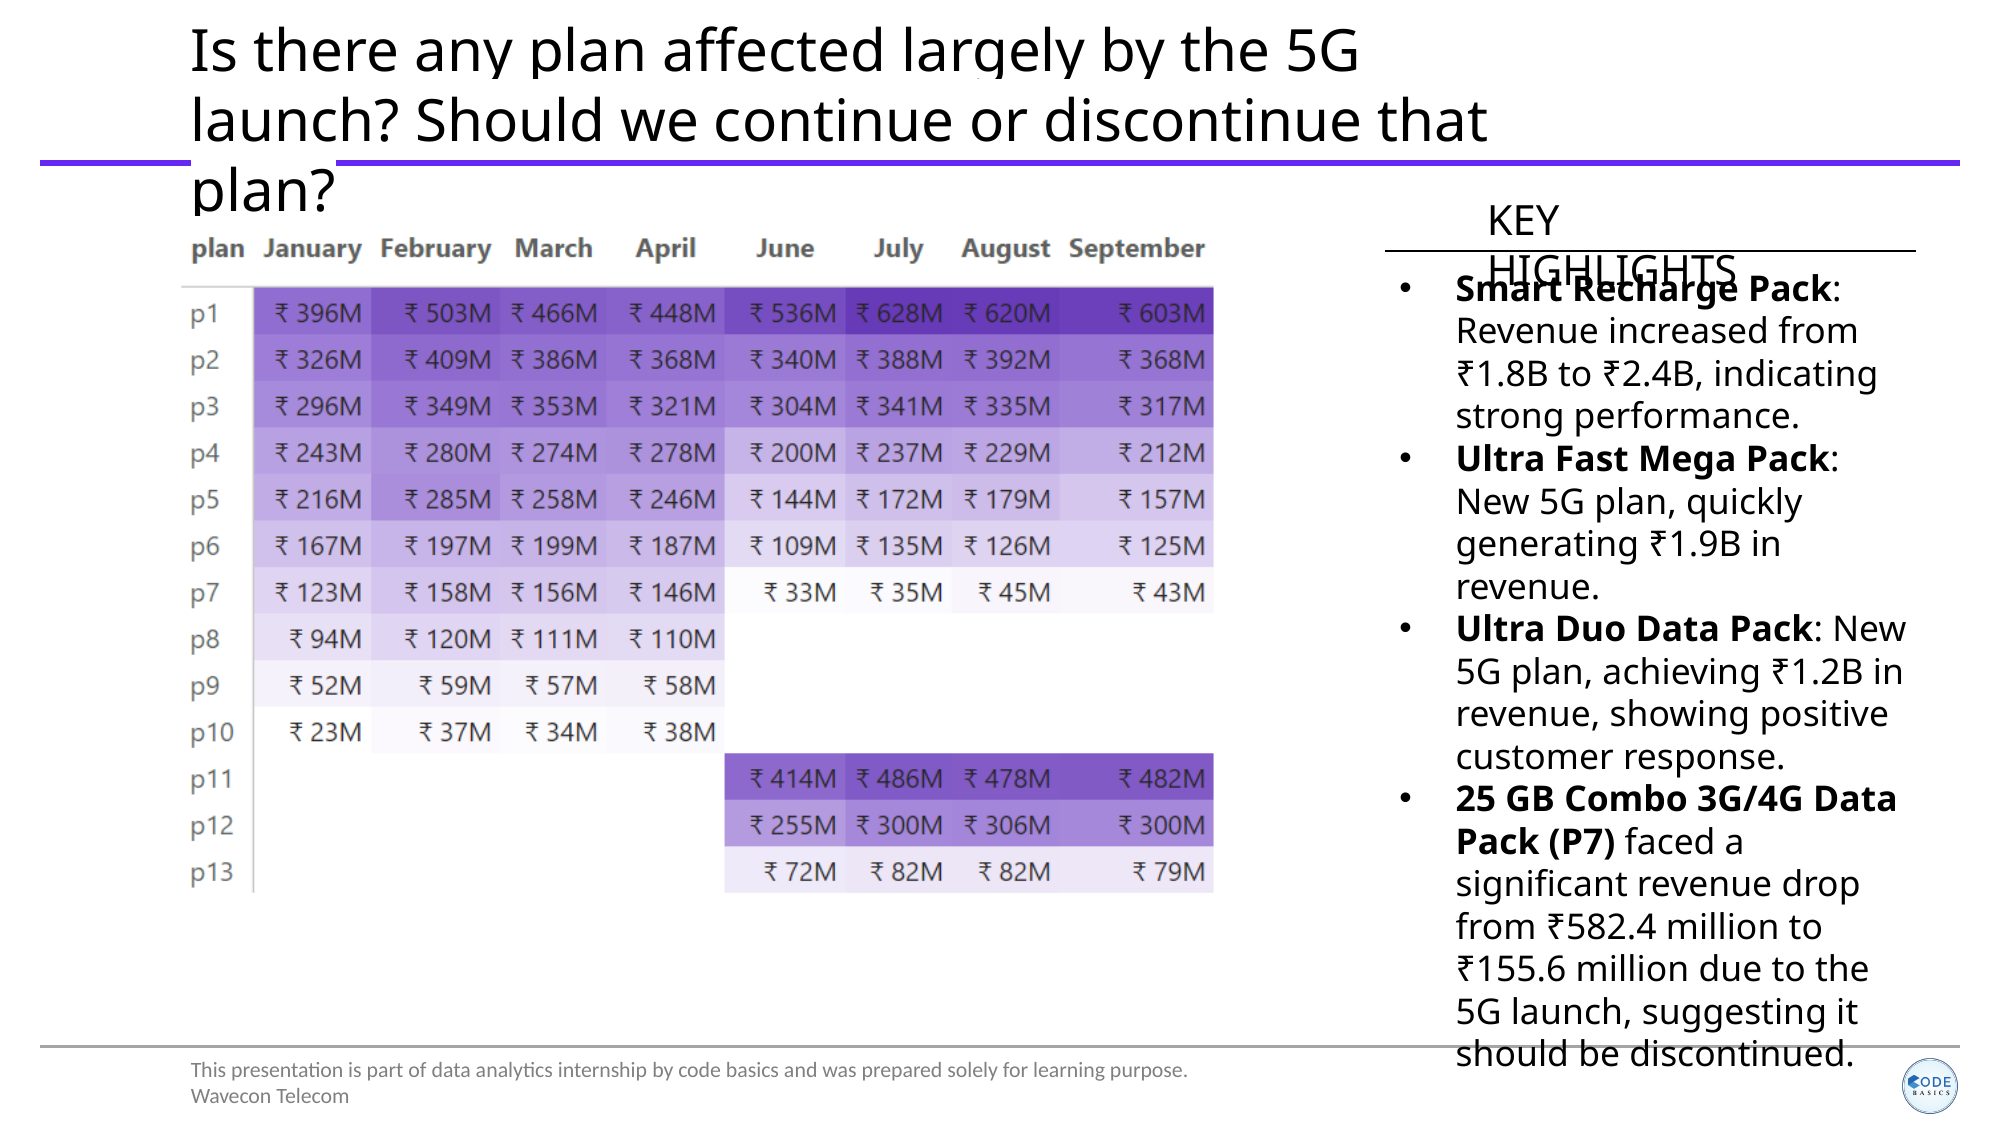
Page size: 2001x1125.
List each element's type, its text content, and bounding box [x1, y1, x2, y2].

text_box This presentation is part of data analytics internship by code basics and was prepared solely for learning purpose. Wavecon Telecom [175, 1048, 1868, 1116]
text_box KEY HIGHLIGHTS [1472, 186, 1829, 250]
text_box KEY HIGHLIGHTS [1472, 252, 1829, 258]
text_box Is there any plan affected largely by the 5G launch? Should we continue or discontinue that plan? [175, 163, 1583, 231]
picture [180, 216, 1235, 909]
text_box Smart Recharge Pack: Revenue increased from ₹1.8B to ₹2.4B, indicating strong performance. Ultra Fast Mega Pack: New 5G plan, quickly generating ₹1.9B in revenue. Ultra Duo Data Pack: New 5G plan, achieving ₹1.2B in revenue, showing positive customer response. 25 GB Combo 3G/4G Data Pack (P7) faced a significant revenue drop from ₹582.4 million to ₹155.6 million due to the 5G launch, suggesting it should be discontinued. [1384, 1047, 1934, 1082]
picture [1900, 1056, 1960, 1116]
text_box Is there any plan affected largely by the 5G launch? Should we continue or discontinue that plan? [175, 5, 1583, 162]
text_box Smart Recharge Pack: Revenue increased from ₹1.8B to ₹2.4B, indicating strong performance. Ultra Fast Mega Pack: New 5G plan, quickly generating ₹1.9B in revenue. Ultra Duo Data Pack: New 5G plan, achieving ₹1.2B in revenue, showing positive customer response. 25 GB Combo 3G/4G Data Pack (P7) faced a significant revenue drop from ₹582.4 million to ₹155.6 million due to the 5G launch, suggesting it should be discontinued. [1384, 258, 1934, 1046]
